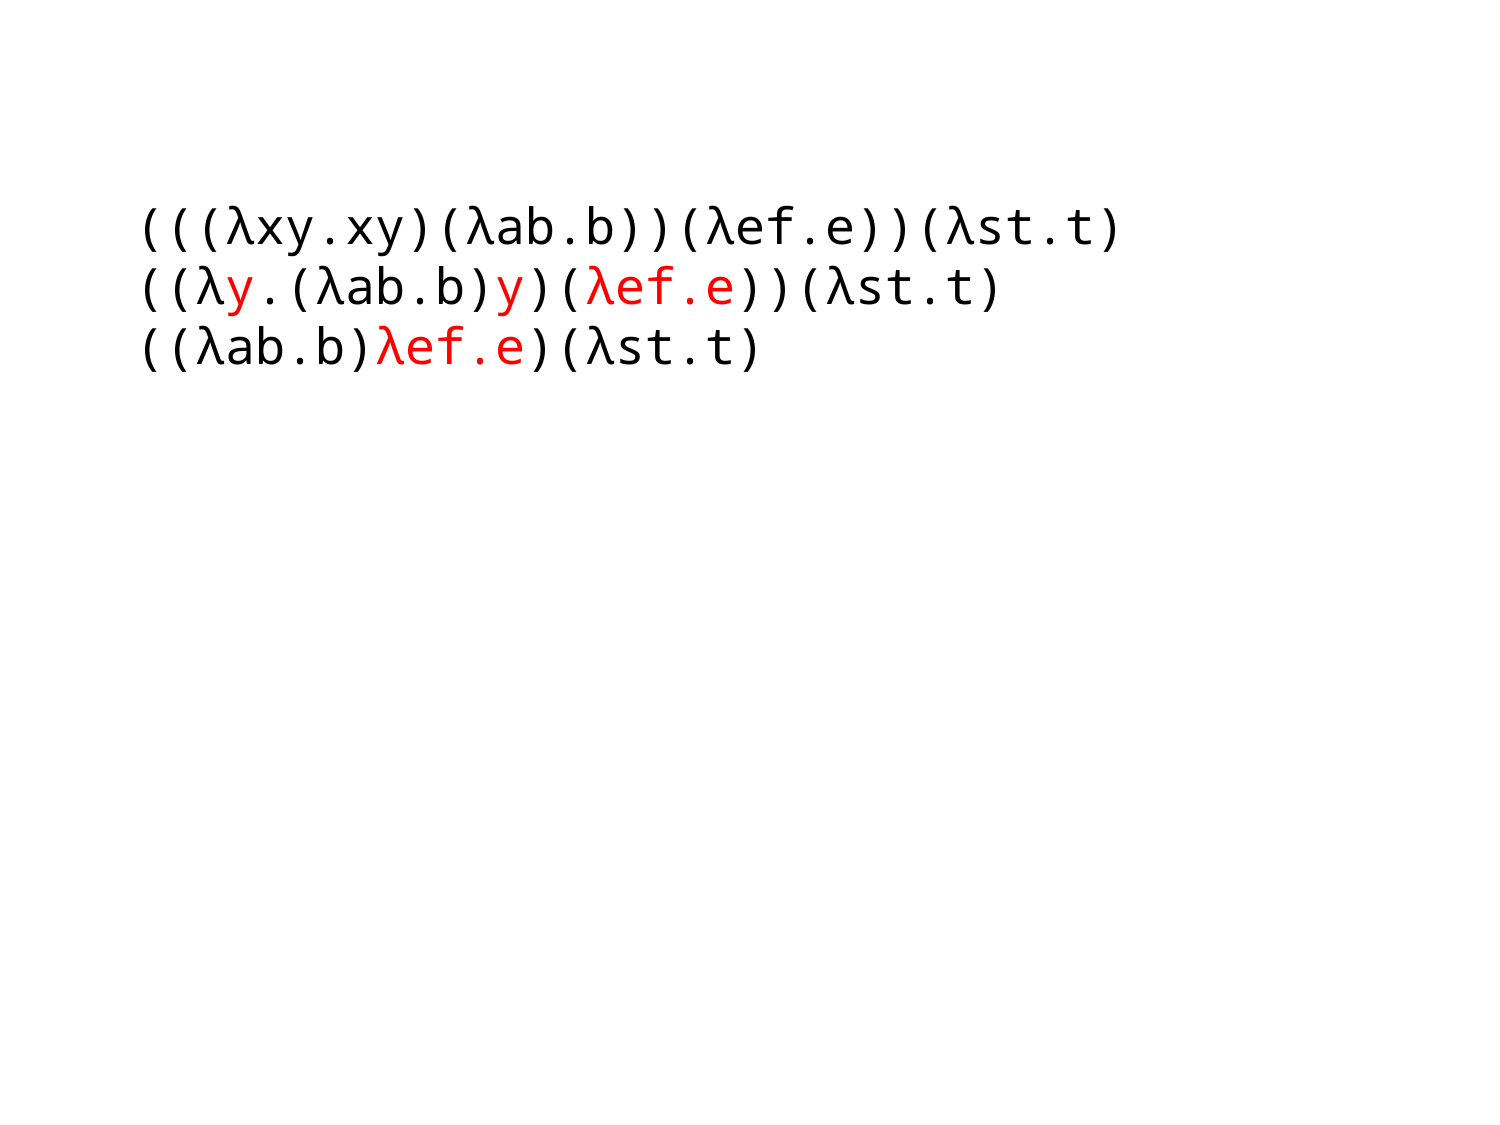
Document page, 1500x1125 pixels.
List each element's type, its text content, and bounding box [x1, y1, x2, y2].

text_box (((λxy.xy)(λab.b))(λef.e))(λst.t) ((λy.(λab.b)y)(λef.e))(λst.t) ((λab.b)λef.e)(λst.t) [120, 187, 1377, 607]
